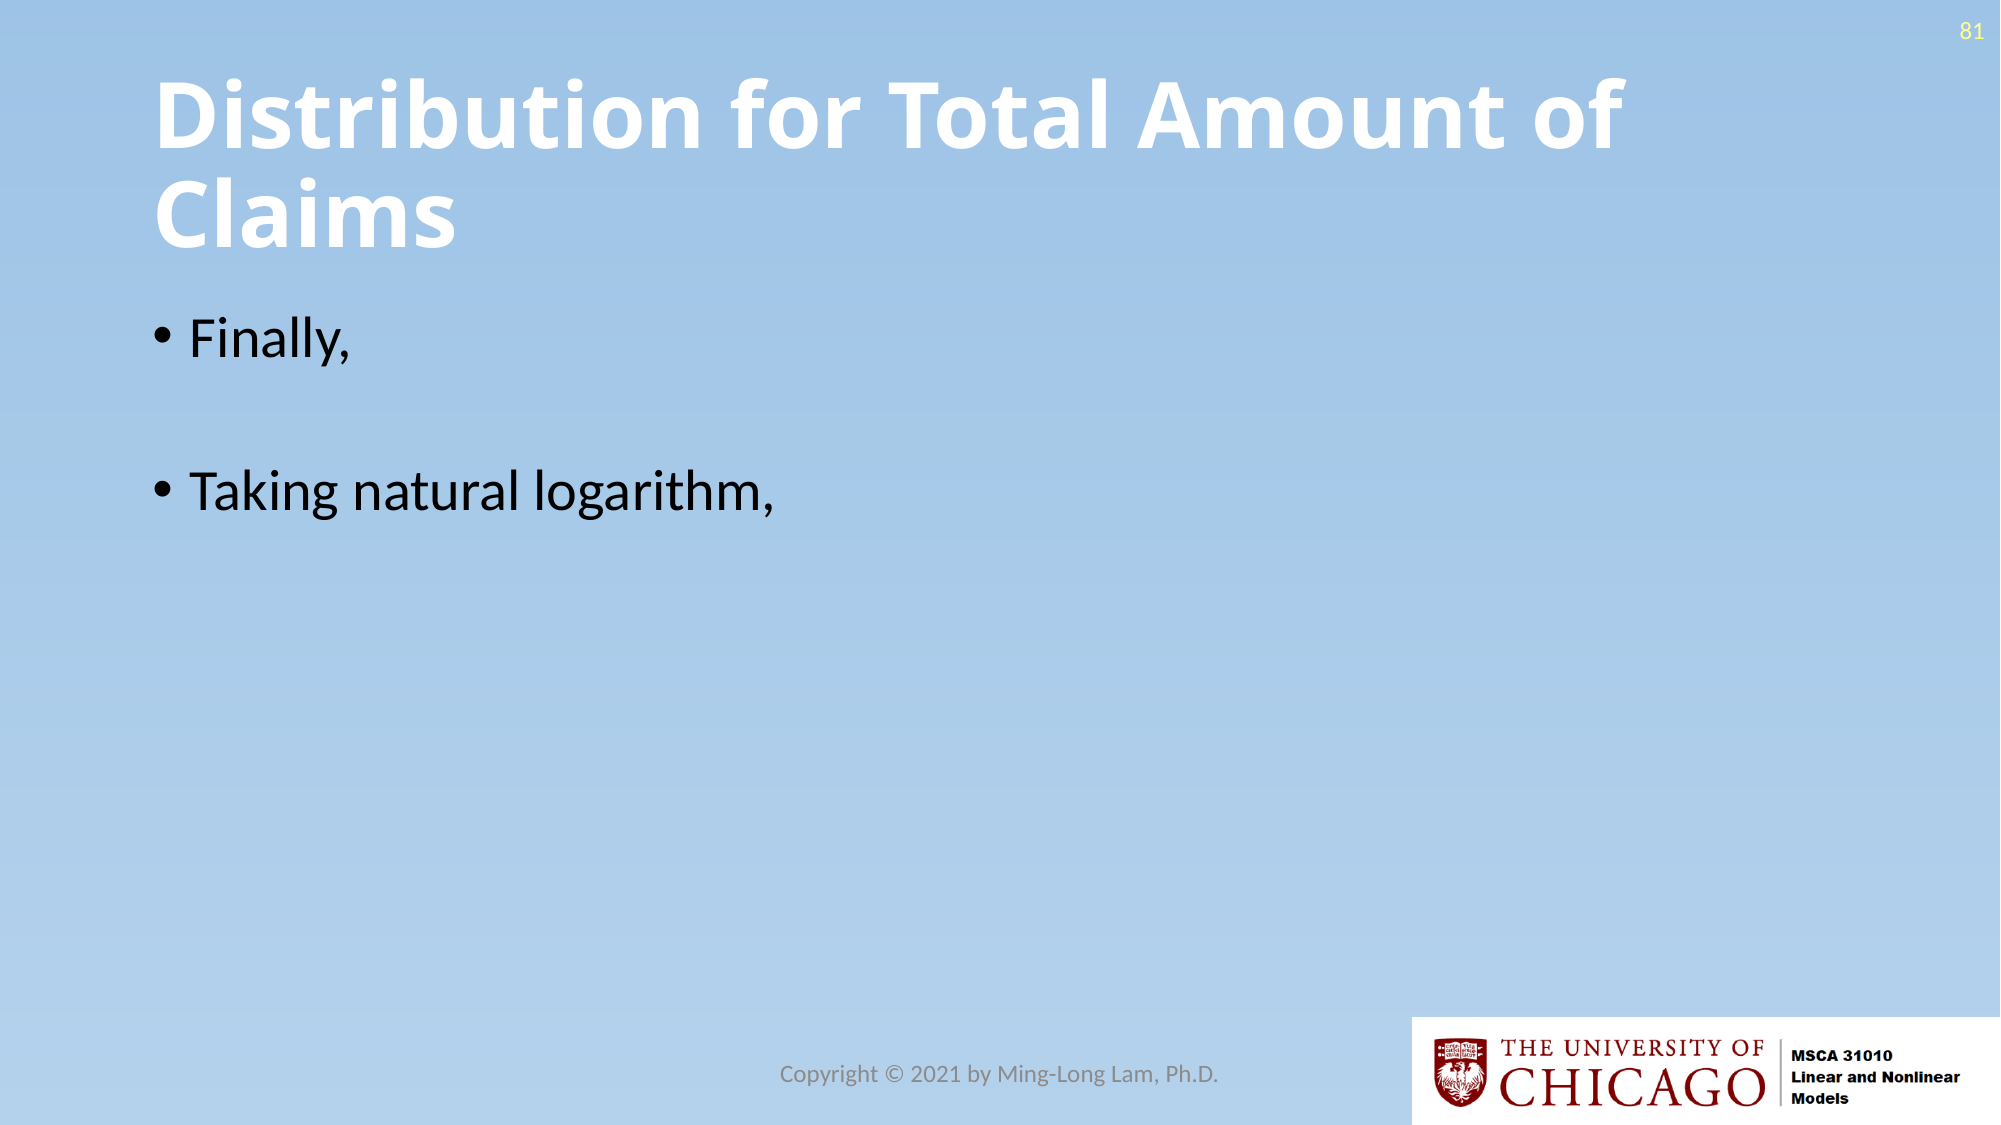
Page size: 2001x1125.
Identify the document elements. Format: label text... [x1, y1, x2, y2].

slide_number 81 [1550, 0, 2000, 60]
title Distribution for Total Amount of Claims [137, 59, 1863, 278]
picture [1412, 1017, 2000, 1125]
footer Copyright © 2021 by Ming-Long Lam, Ph.D. [662, 1042, 1338, 1103]
